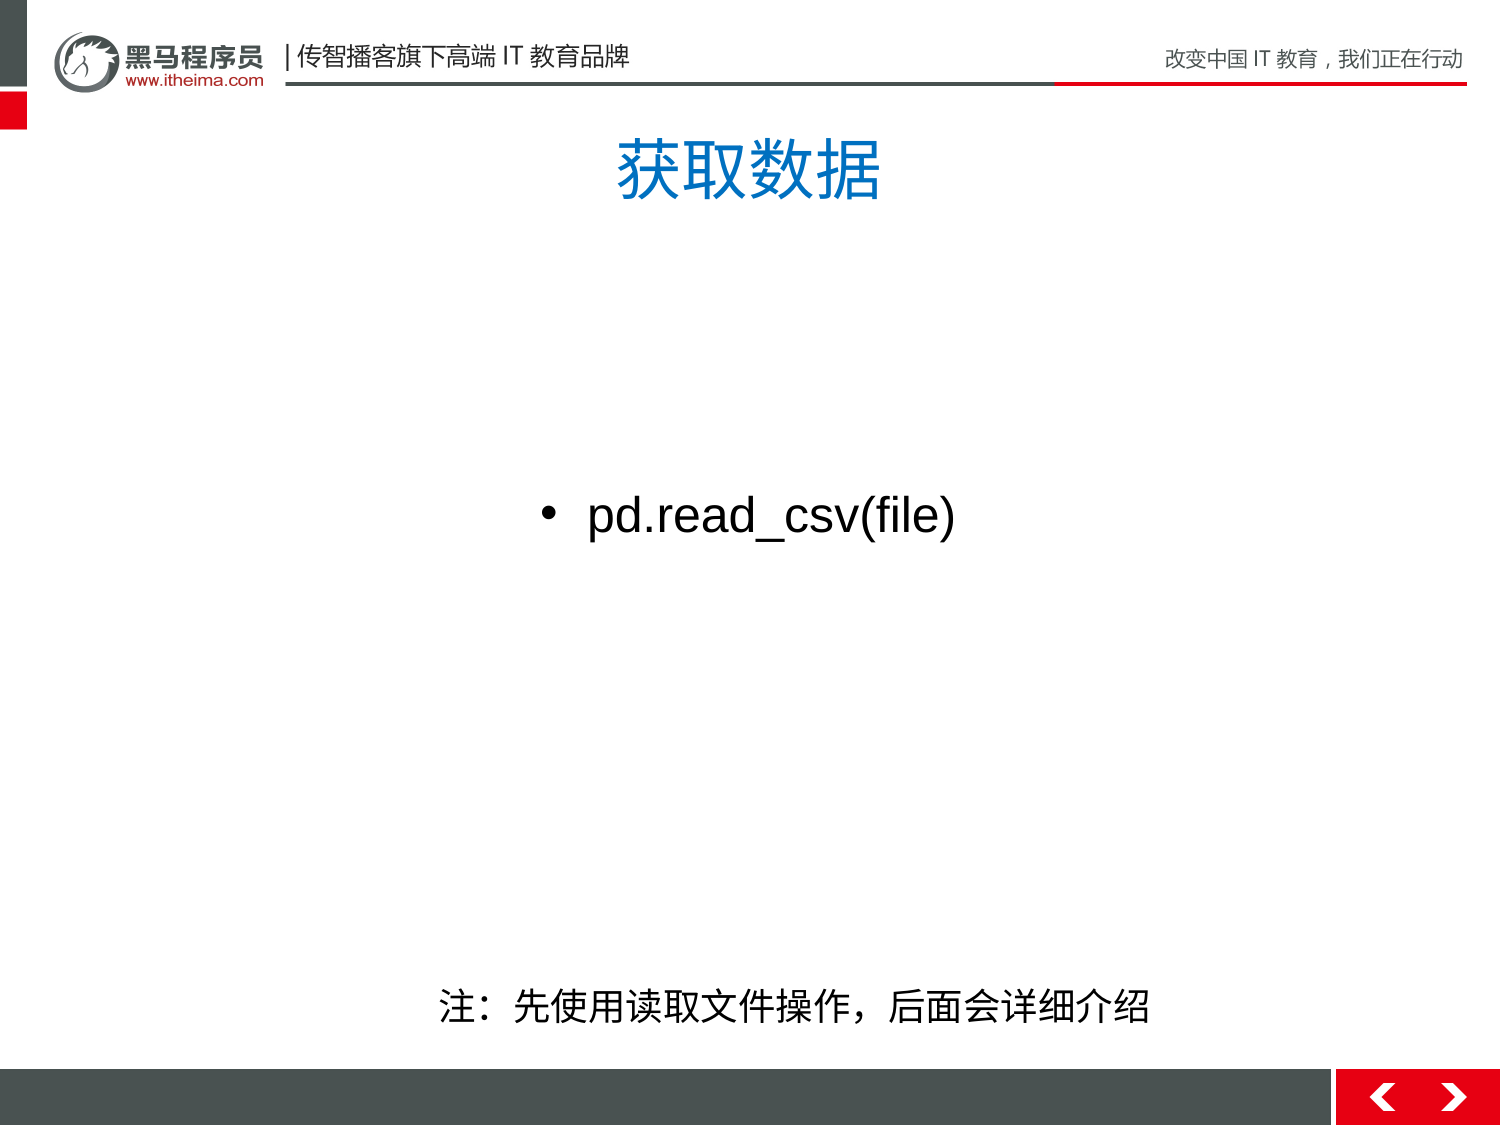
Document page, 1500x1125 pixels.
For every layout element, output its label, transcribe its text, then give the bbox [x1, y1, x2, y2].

text_box pd.read_csv(file) [525, 474, 972, 550]
text_box 注：先使用读取文件操作，后面会详细介绍 [423, 975, 1166, 1036]
title 获取数据 [81, 97, 1416, 216]
picture [0, 0, 1500, 1125]
